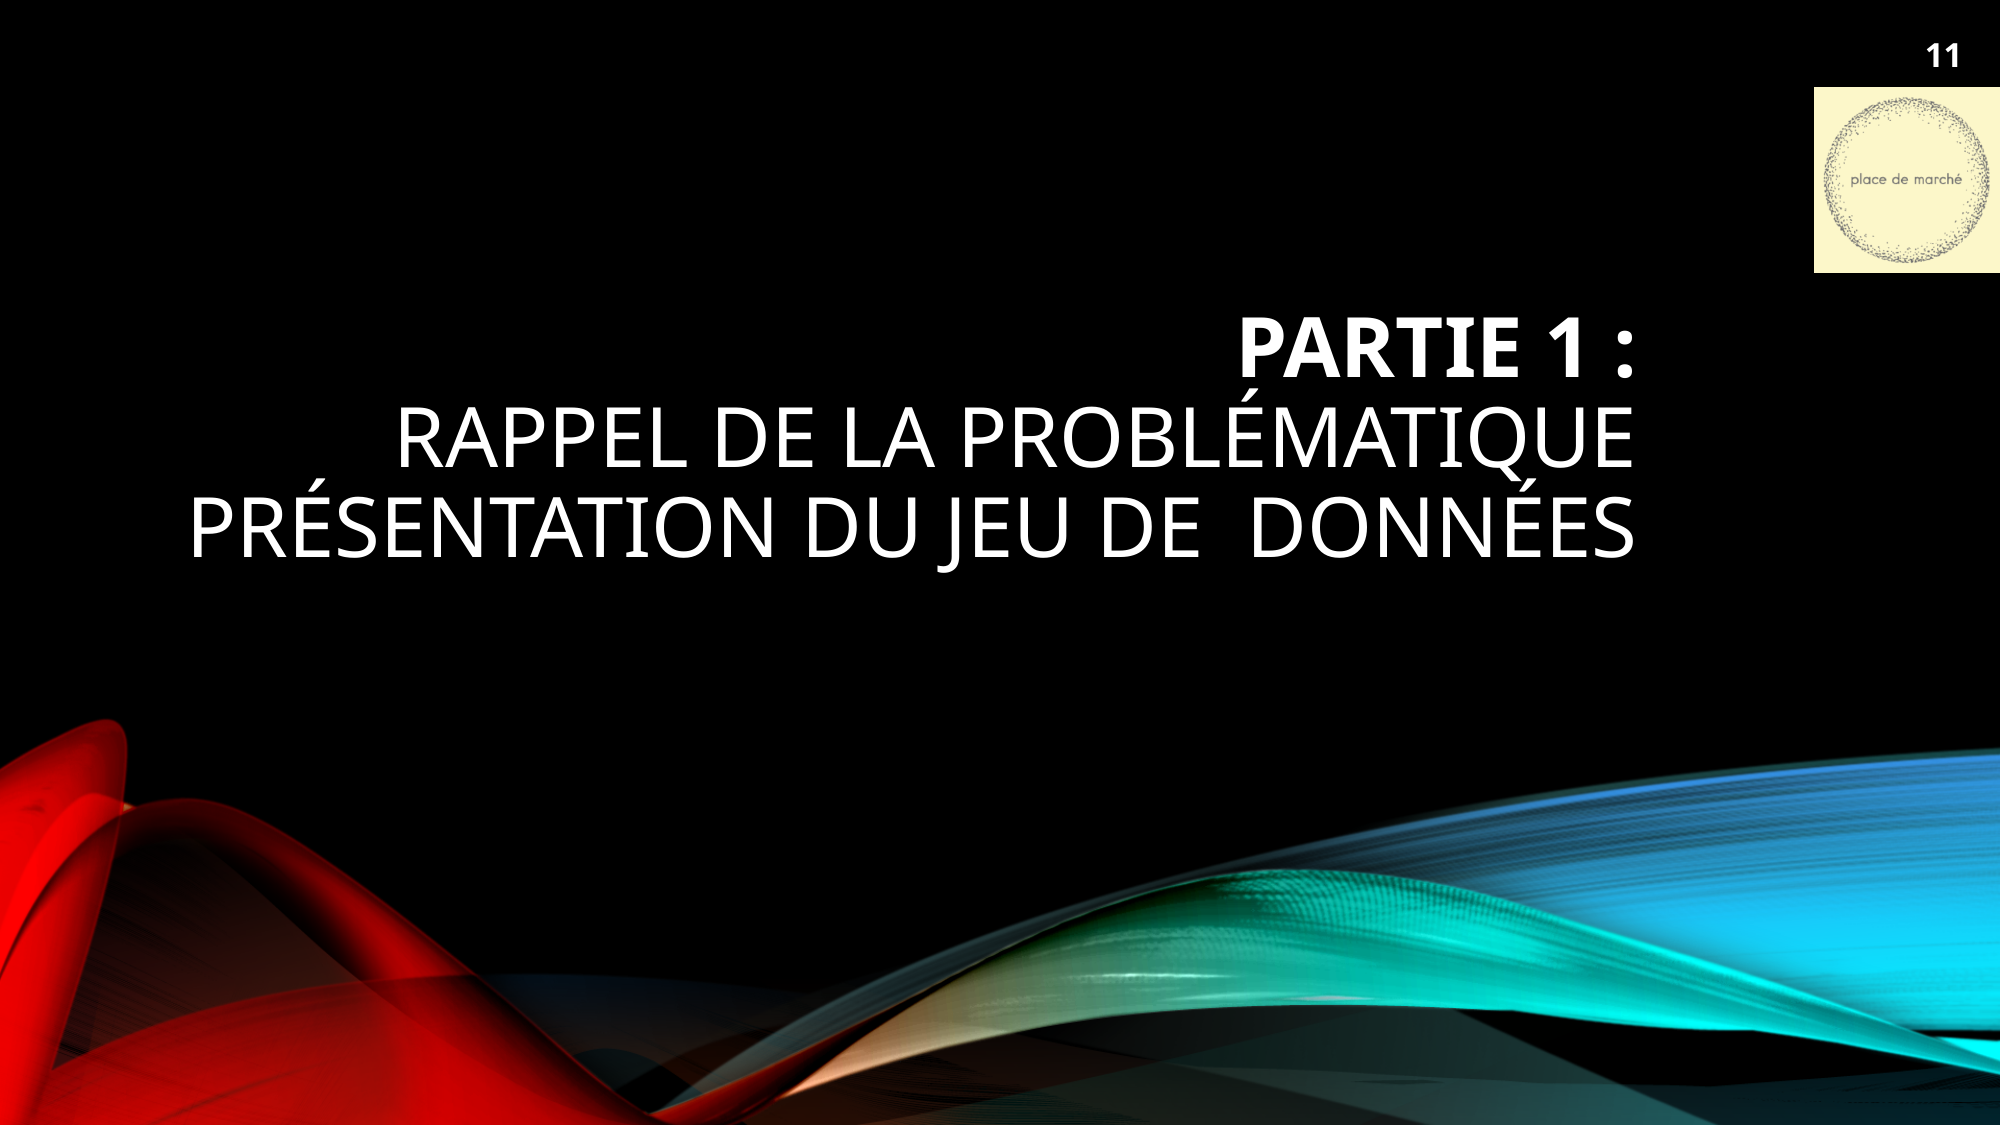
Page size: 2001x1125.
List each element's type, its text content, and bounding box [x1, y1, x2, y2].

picture [0, 717, 2000, 1125]
title Partie 1 : Rappel de la Problématique Présentation du jeu de données [112, 123, 1653, 584]
picture [1814, 86, 2000, 273]
slide_number 11 [1872, 27, 1978, 86]
